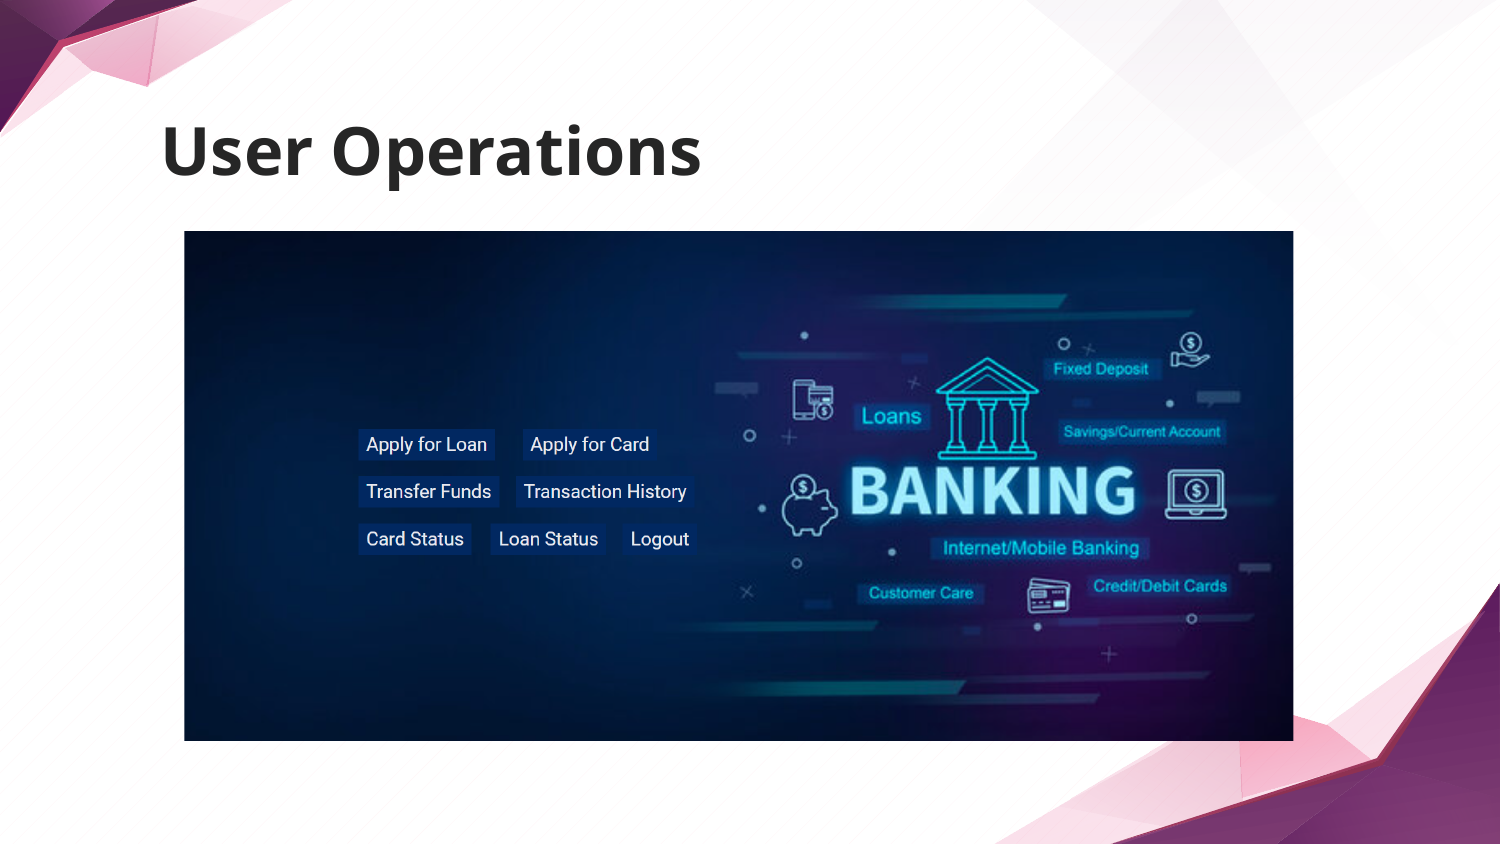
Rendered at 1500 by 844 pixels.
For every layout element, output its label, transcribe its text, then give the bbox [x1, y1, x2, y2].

title User Operations [145, 32, 1357, 197]
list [184, 230, 1294, 741]
